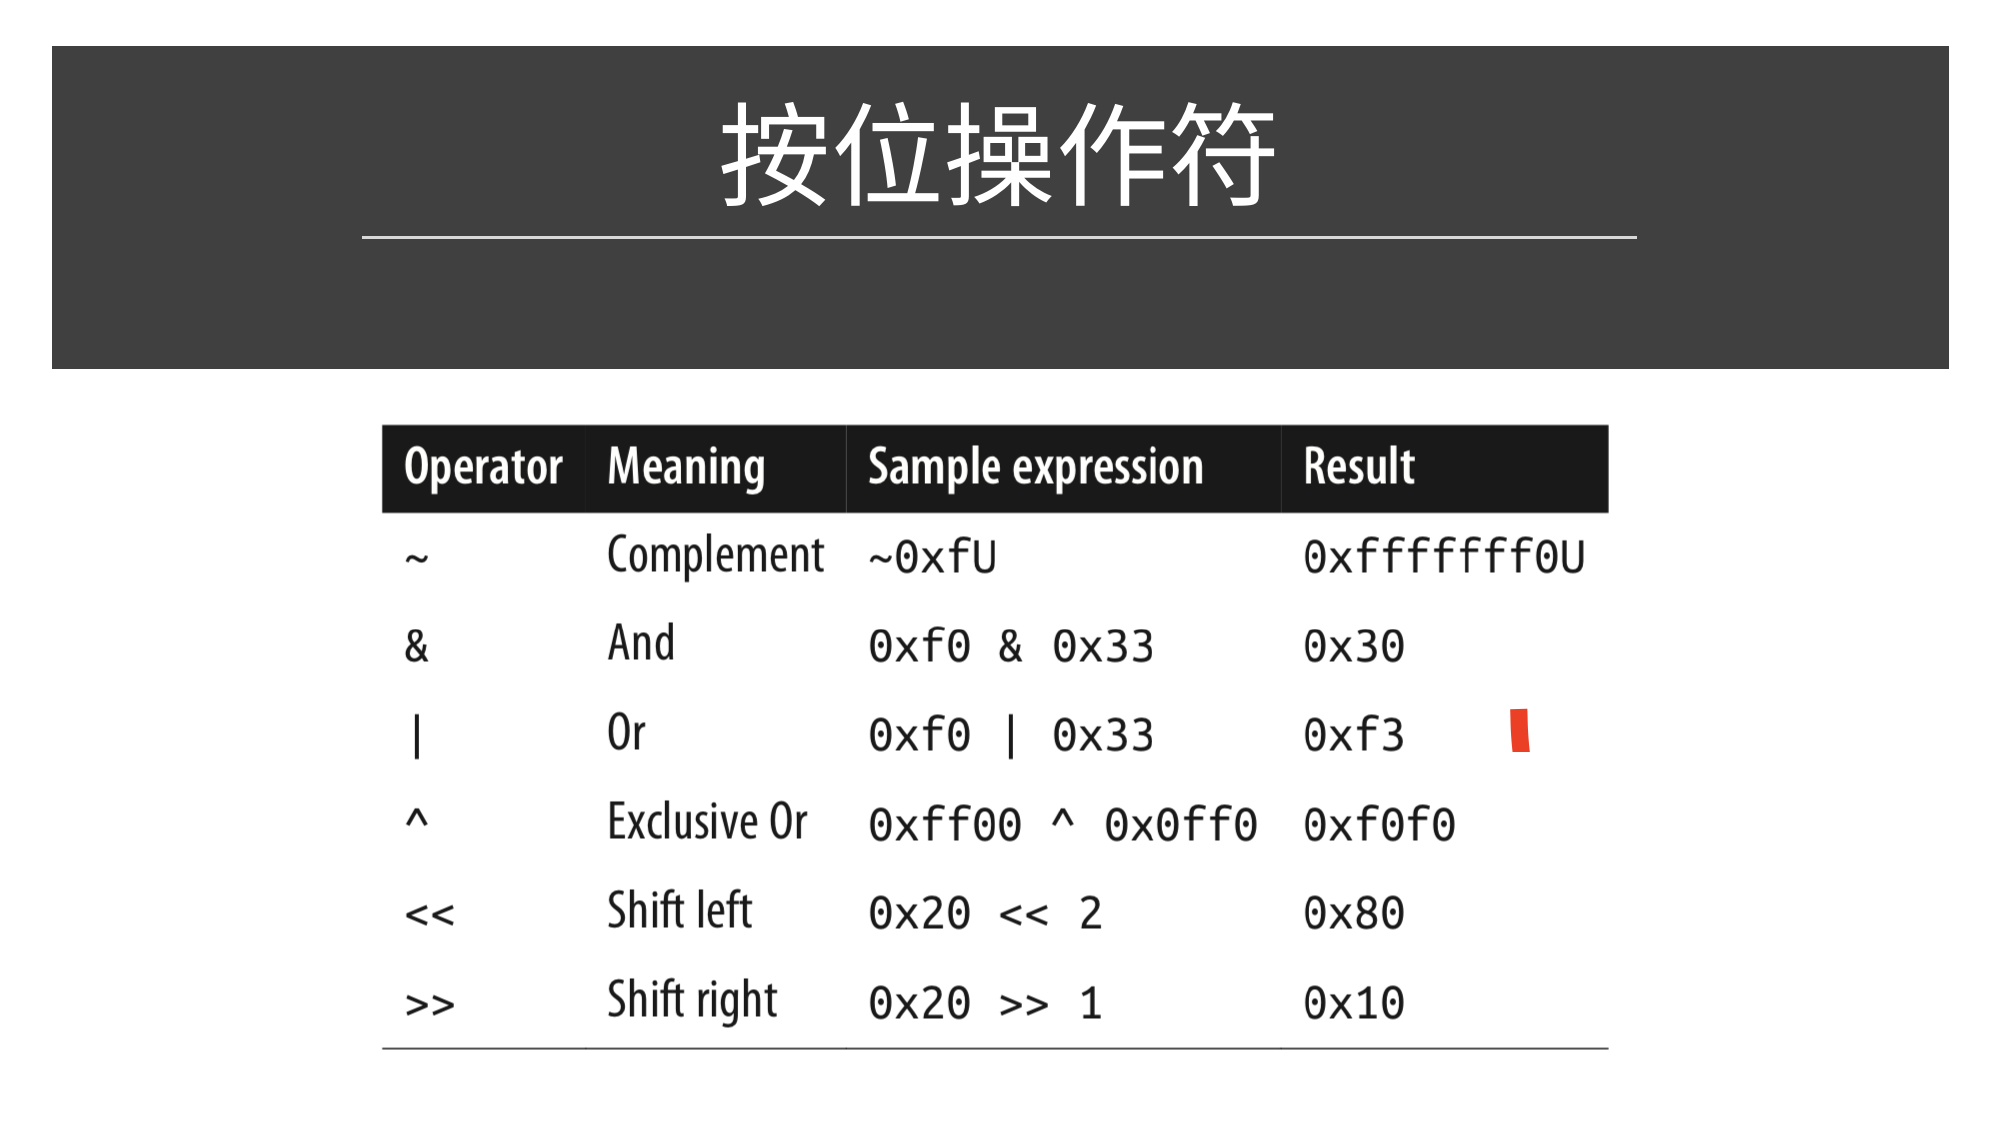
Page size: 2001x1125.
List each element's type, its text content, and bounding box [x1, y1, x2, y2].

title 按位操作符 [86, 76, 1914, 230]
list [367, 411, 1623, 1068]
text_box [61, 55, 1939, 360]
